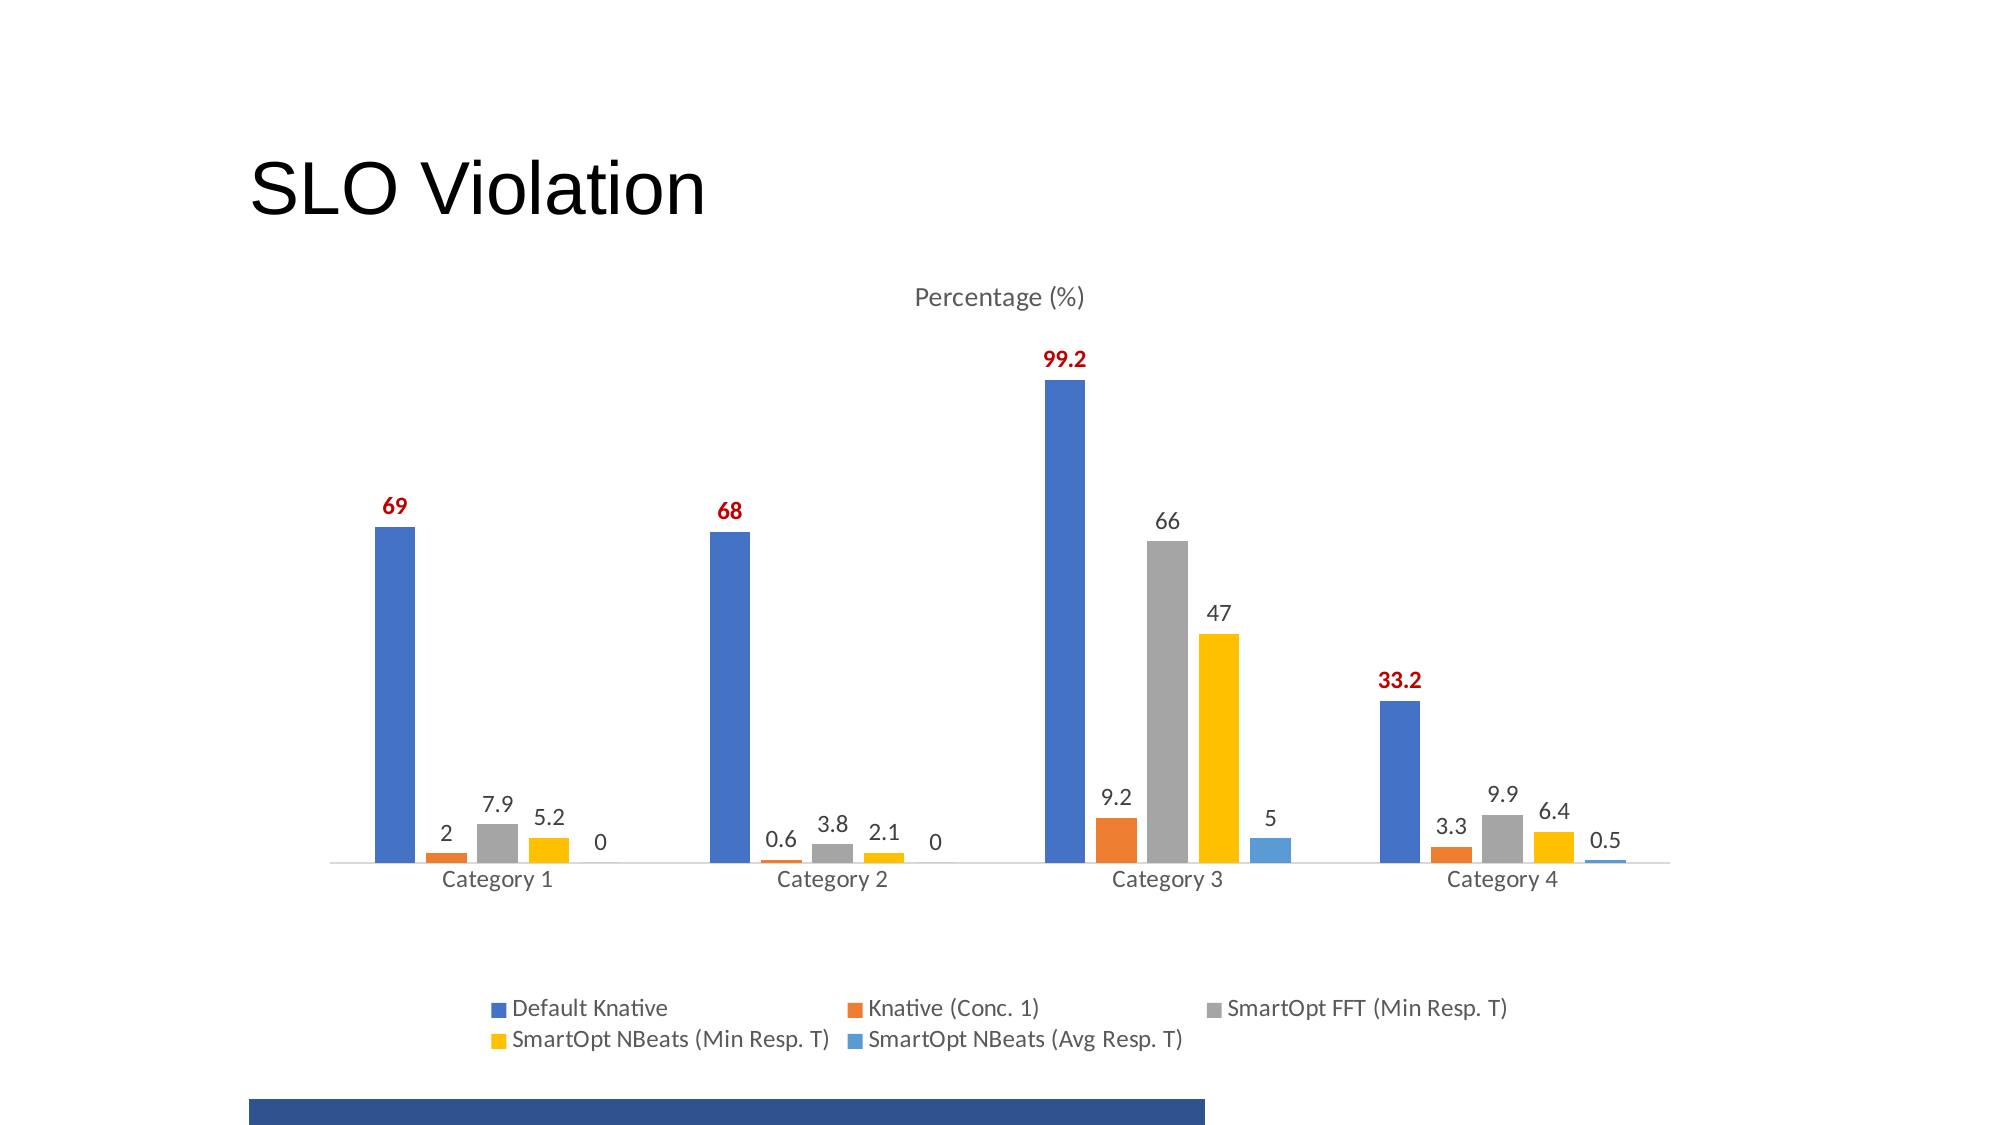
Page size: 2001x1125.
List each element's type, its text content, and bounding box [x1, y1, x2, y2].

chart [302, 262, 1699, 1060]
text_box [249, 1099, 1205, 1125]
title SLO Violation [249, 163, 1931, 231]
